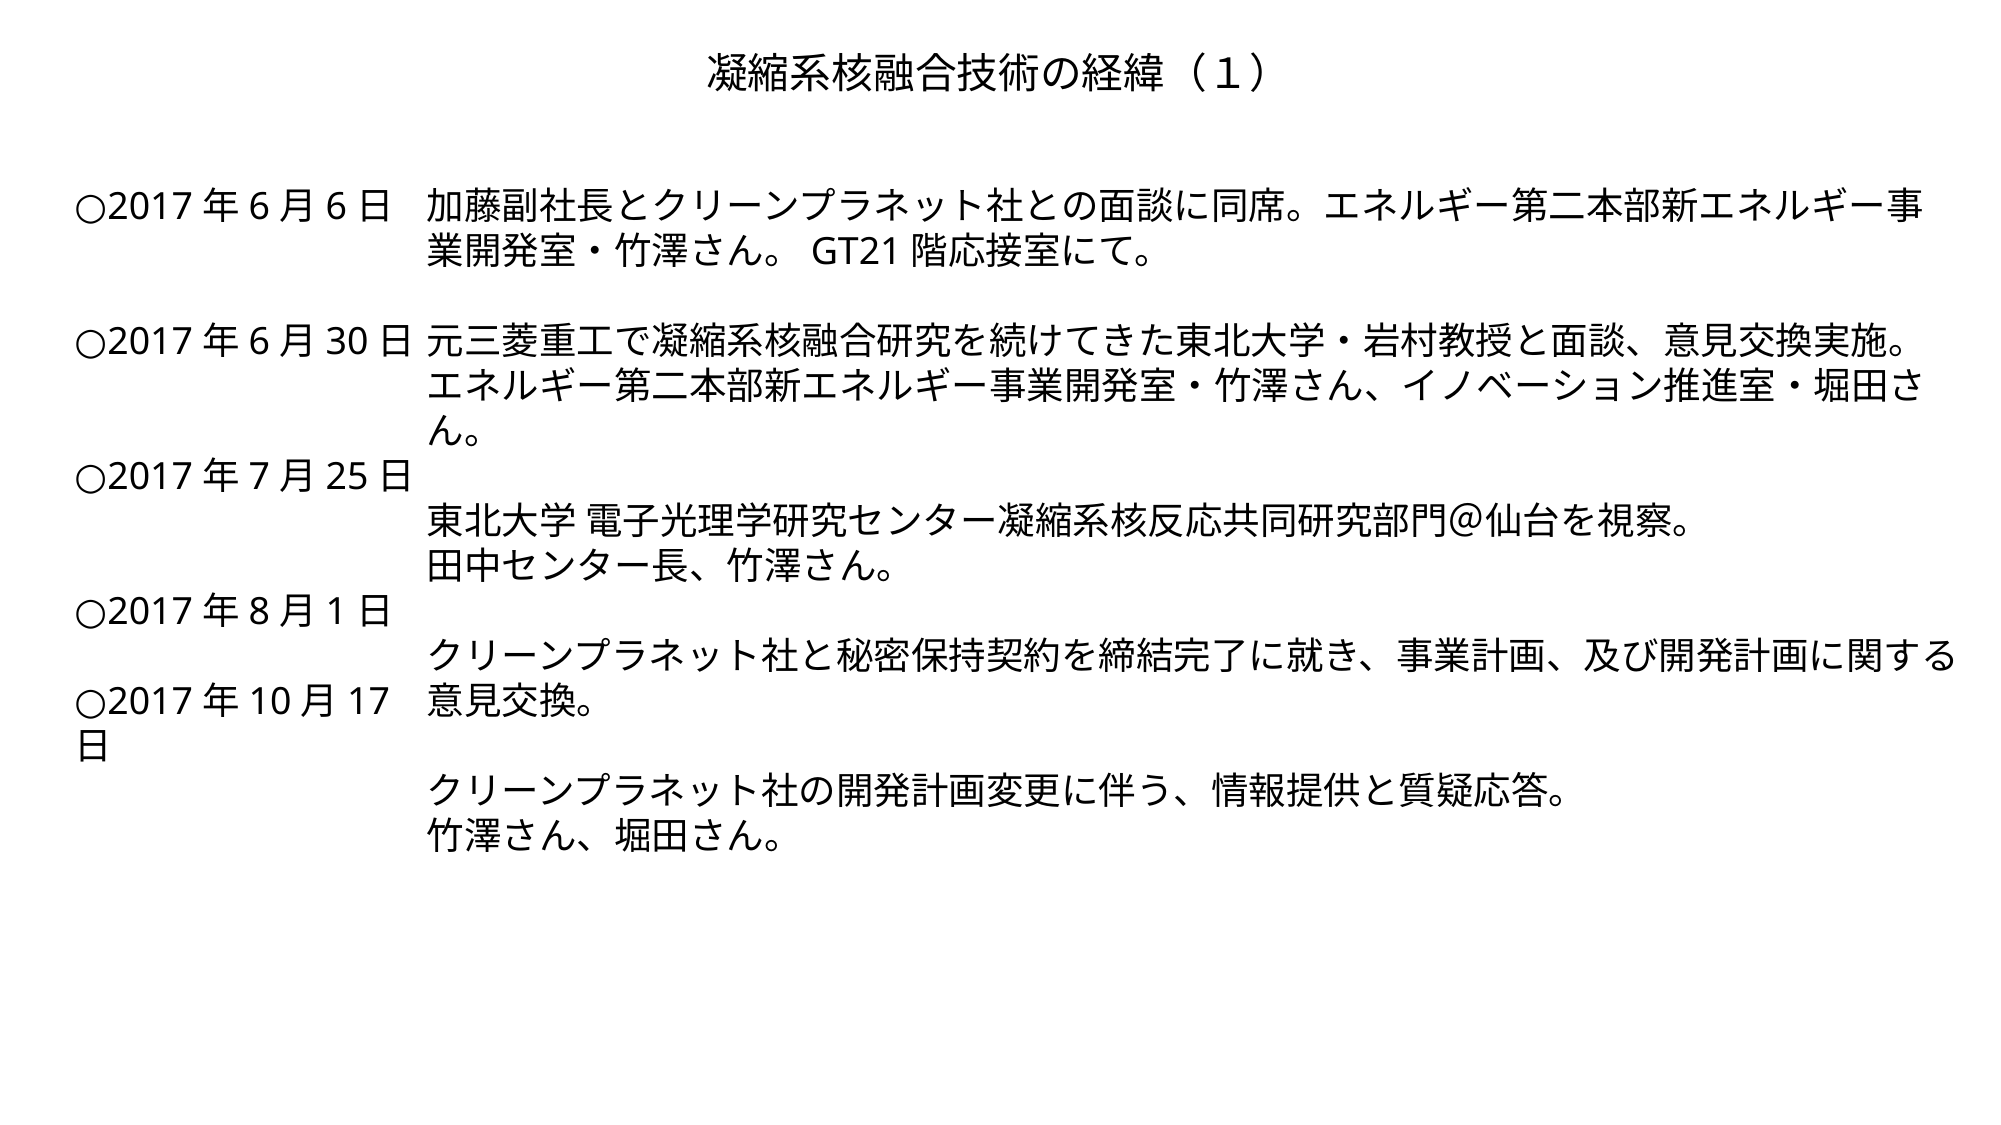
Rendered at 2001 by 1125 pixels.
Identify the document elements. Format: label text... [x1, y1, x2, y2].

text_box 凝縮系核融合技術の経緯（１） [531, 38, 1466, 104]
text_box ○2017年6月6日 ○2017年6月30日 ○2017年7月25日 ○2017年8月1日 ○2017年10月17日 [59, 175, 433, 775]
text_box 加藤副社長とクリーンプラネット社との面談に同席。エネルギー第二本部新エネルギー事業開発室・竹澤さん。GT21階応接室にて。 元三菱重工で凝縮系核融合研究を続けてきた東北大学・岩村教授と面談、意見交換実施。 エネルギー第二本部新エネルギー事業開発室・竹澤さん、イノベーション推進室・堀田さん。 東北大学 電子光理学研究センター凝縮系核反応共同研究部門＠仙台を視察。 田中センター長、竹澤さん。 クリーンプラネット社と秘密保持契約を締結完了に就き、事業計画、及び開発計画に関する意見交換。 クリーンプラネット社の開発計画変更に伴う、情報提供と質疑応答。 竹澤さん、堀田さん。 [412, 175, 1975, 865]
